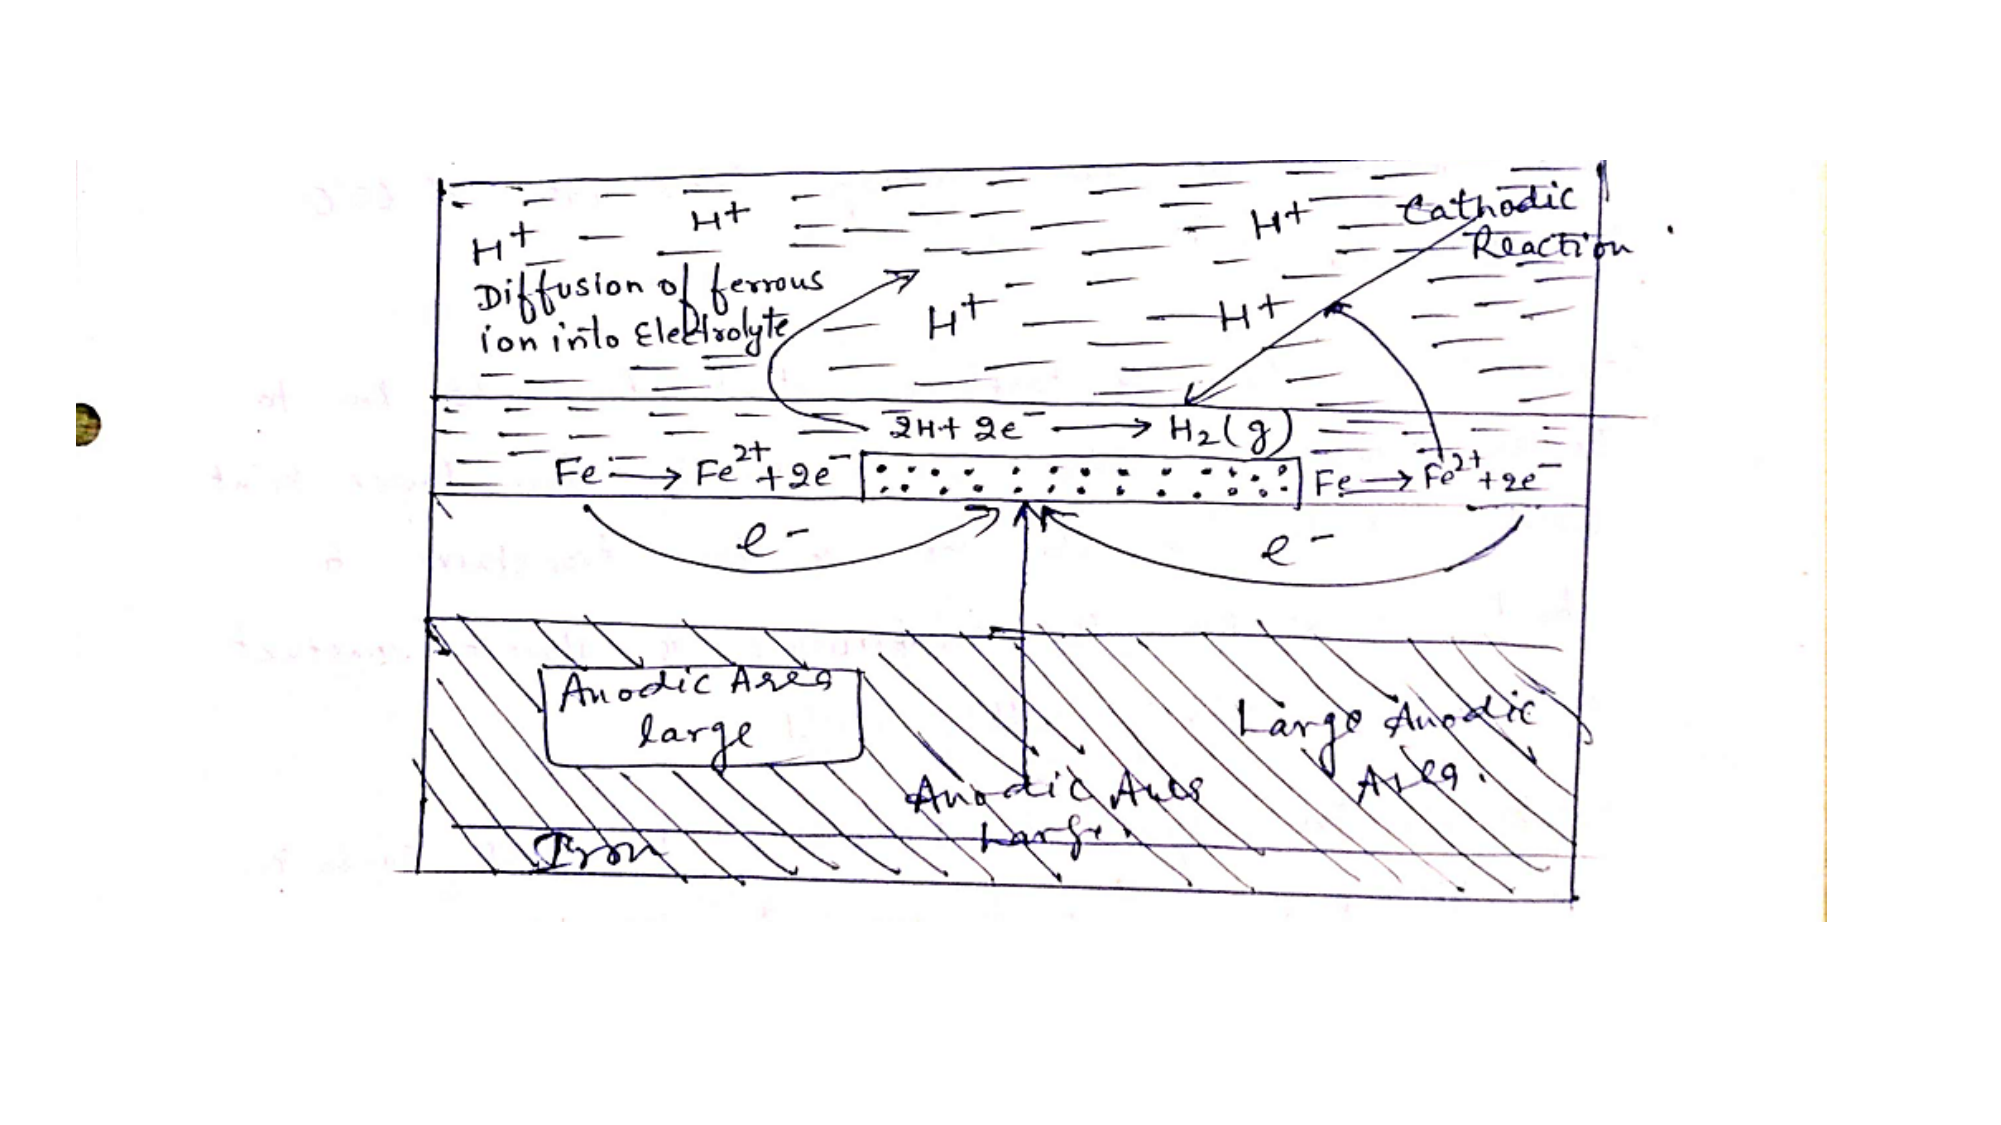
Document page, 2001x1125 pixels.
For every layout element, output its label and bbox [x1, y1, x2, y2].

picture [76, 160, 1827, 922]
